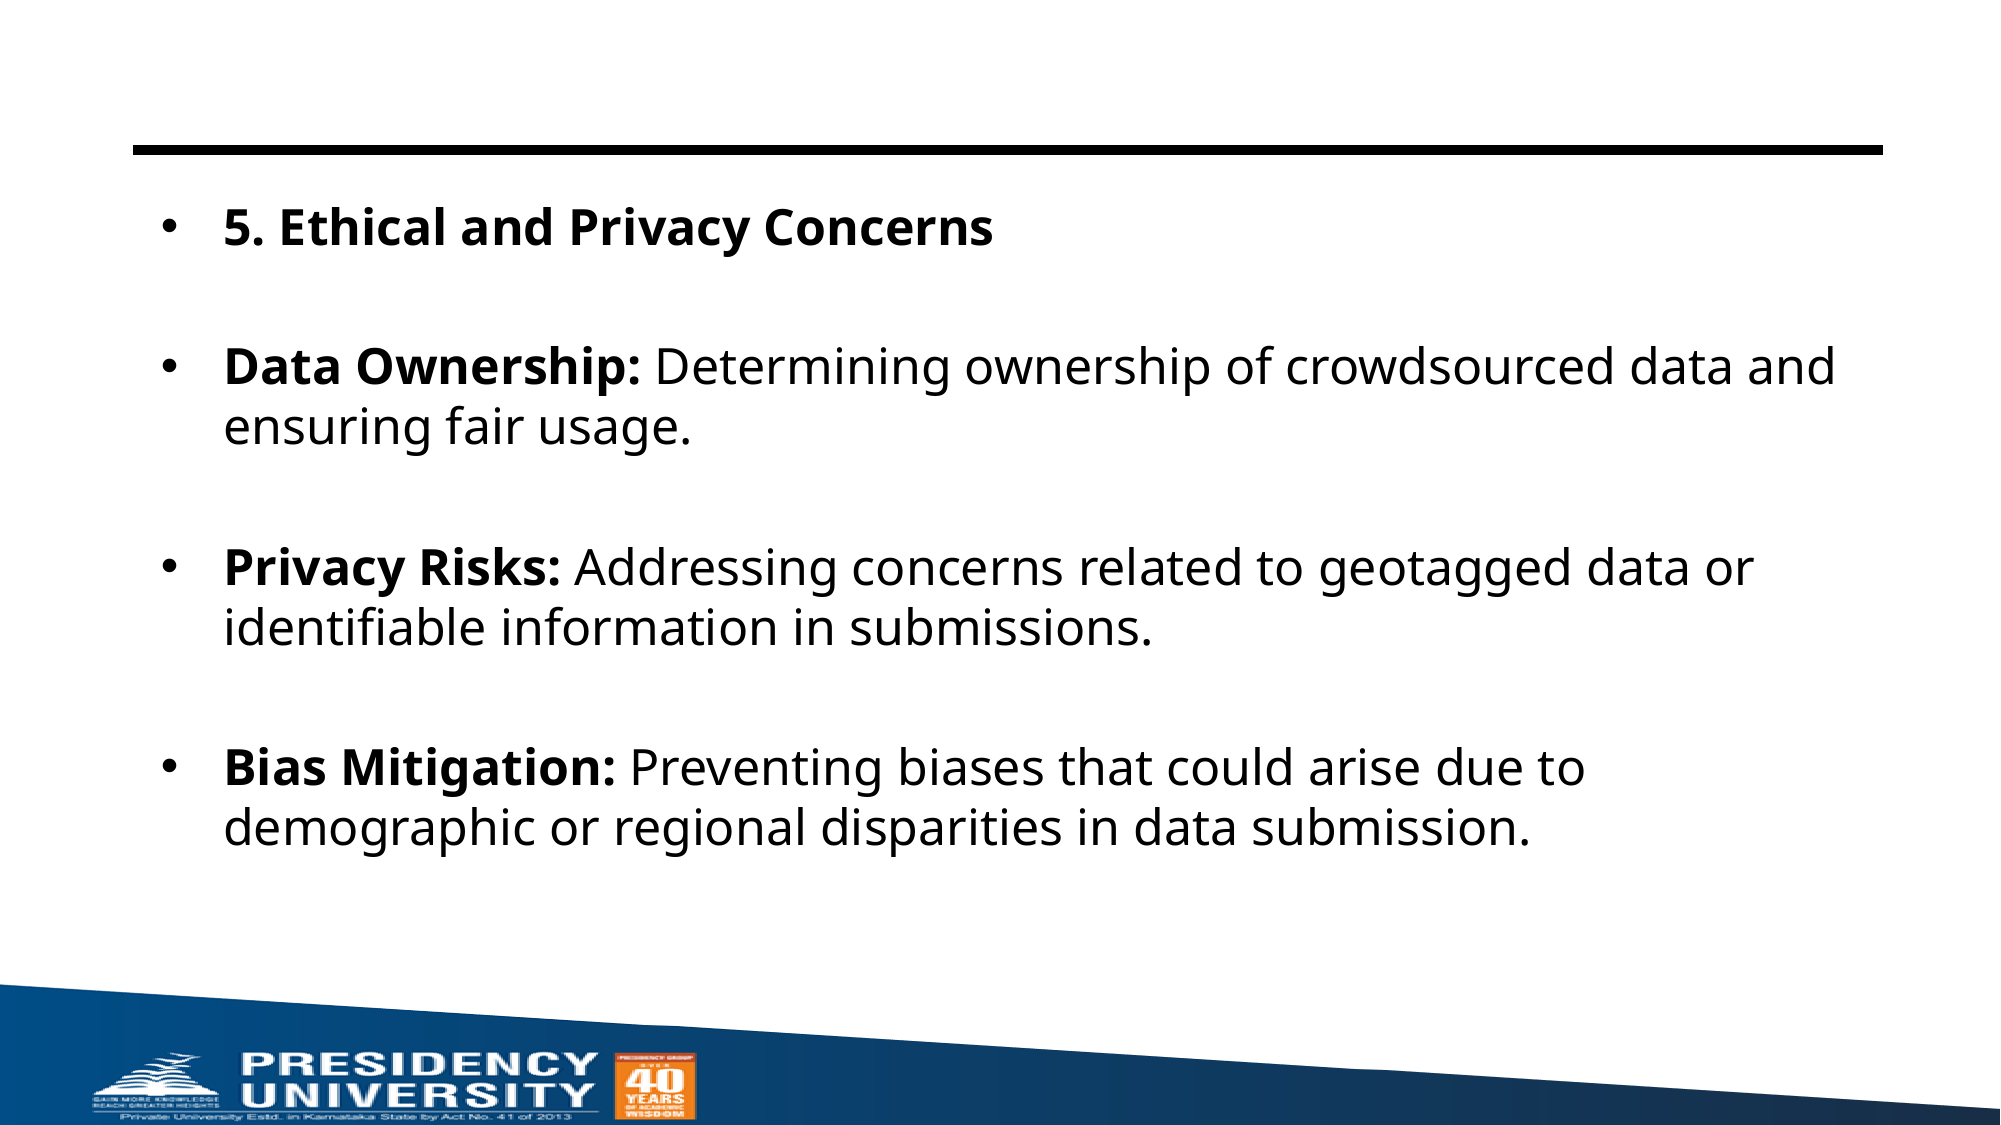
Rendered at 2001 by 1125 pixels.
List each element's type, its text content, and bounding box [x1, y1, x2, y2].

list 5. Ethical and Privacy Concerns Data Ownership: Determining ownership of crowdsourced data and ensuring fair usage. Privacy Risks: Addressing concerns related to geotagged data or identifiable information in submissions. Bias Mitigation: Preventing biases that could arise due to demographic or regional disparities in data submission. [133, 187, 1884, 1000]
picture [0, 982, 2000, 1125]
